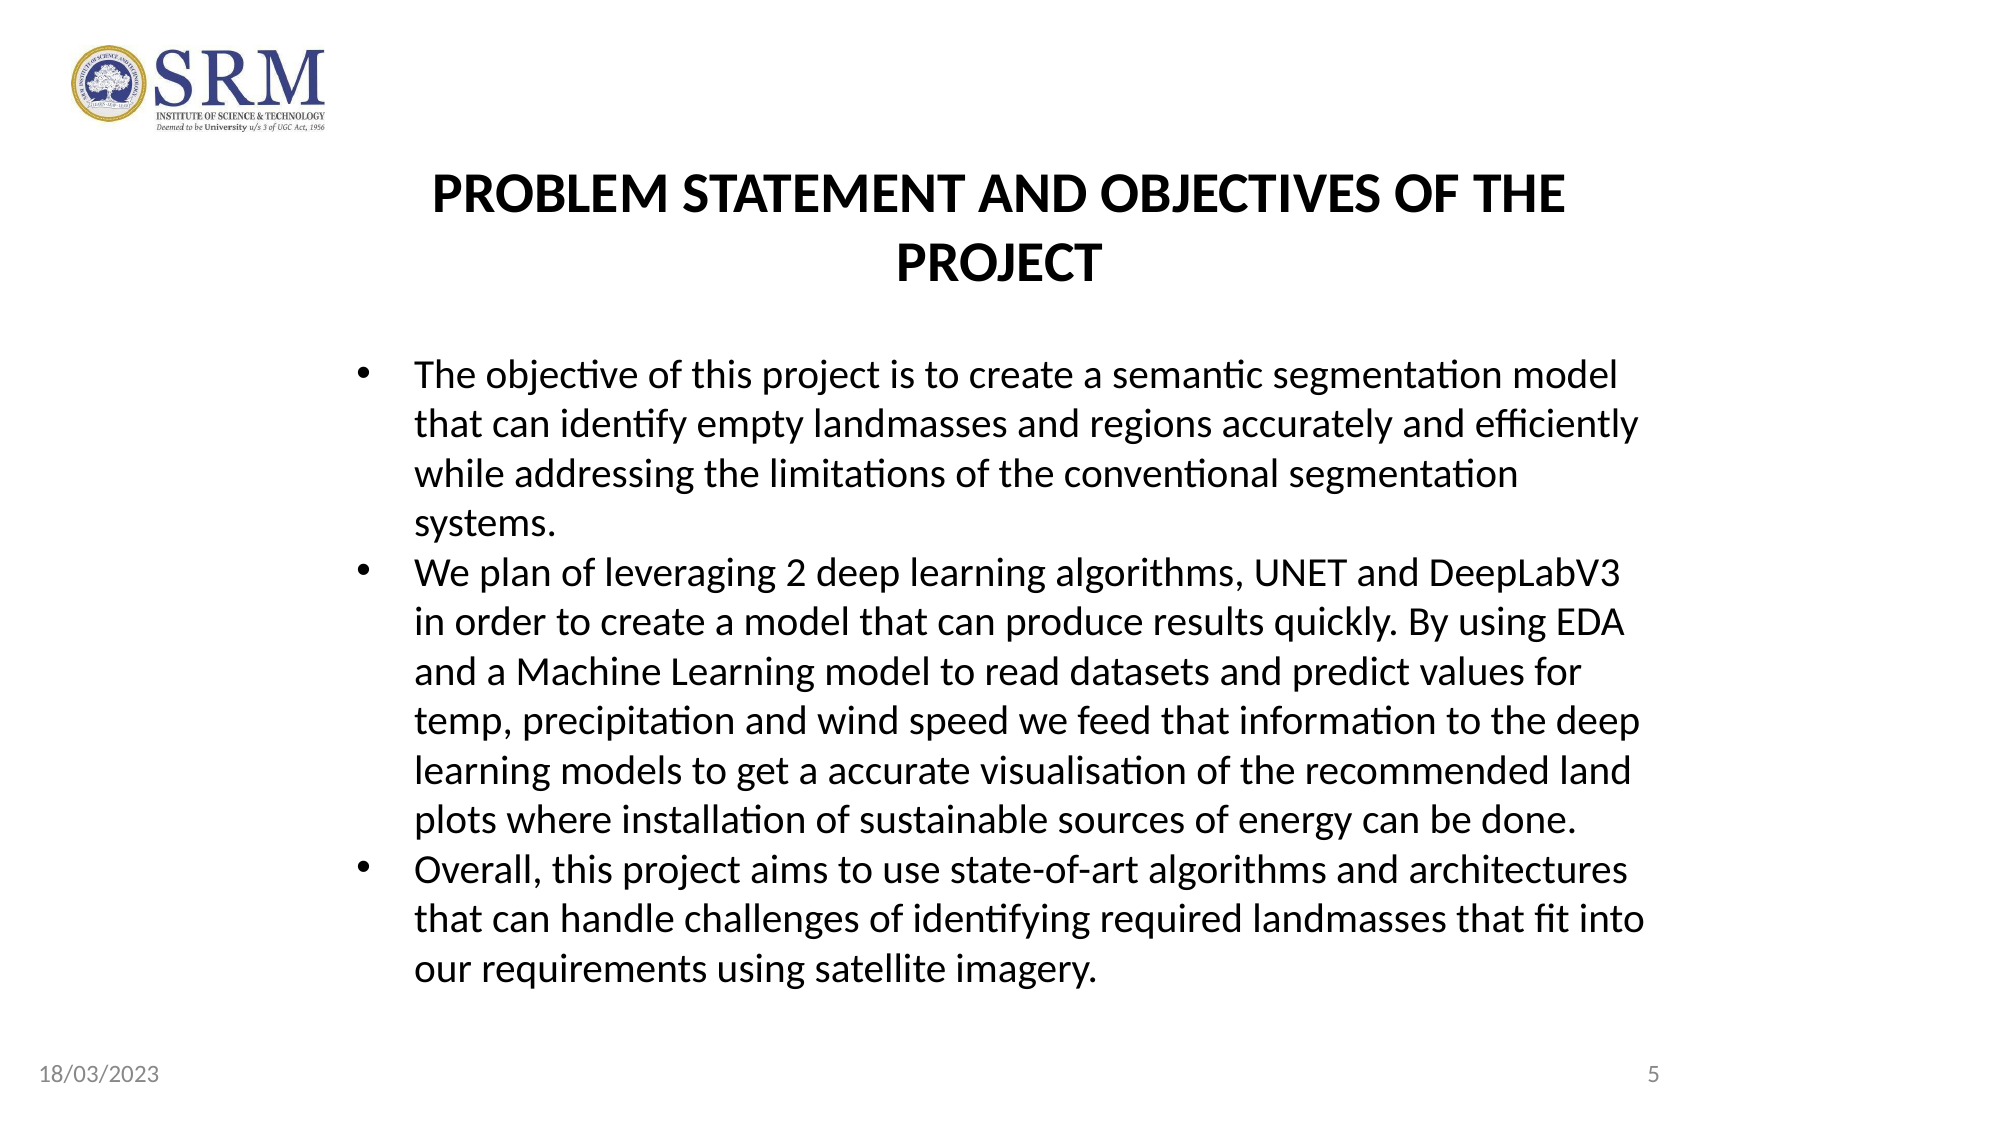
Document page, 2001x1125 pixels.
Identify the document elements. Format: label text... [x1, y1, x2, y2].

list PROBLEM STATEMENT AND OBJECTIVES OF THE PROJECT The objective of this project is to create a semantic segmentation model that can identify empty landmasses and regions accurately and efficiently while addressing the limitations of the conventional segmentation systems. We plan of leveraging 2 deep learning algorithms, UNET and DeepLabV3 in order to create a model that can produce results quickly. By using EDA and a Machine Learning model to read datasets and predict values for temp, precipitation and wind speed we feed that information to the deep learning models to get a accurate visualisation of the recommended land plots where installation of sustainable sources of energy can be done. Overall, this project aims to use state-of-art algorithms and architectures that can handle challenges of identifying required landmasses that fit into our requirements using satellite imagery. [324, 146, 1675, 1005]
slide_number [23, 1042, 374, 1103]
picture [71, 45, 326, 132]
slide_number ‹#› [1325, 1042, 1675, 1103]
